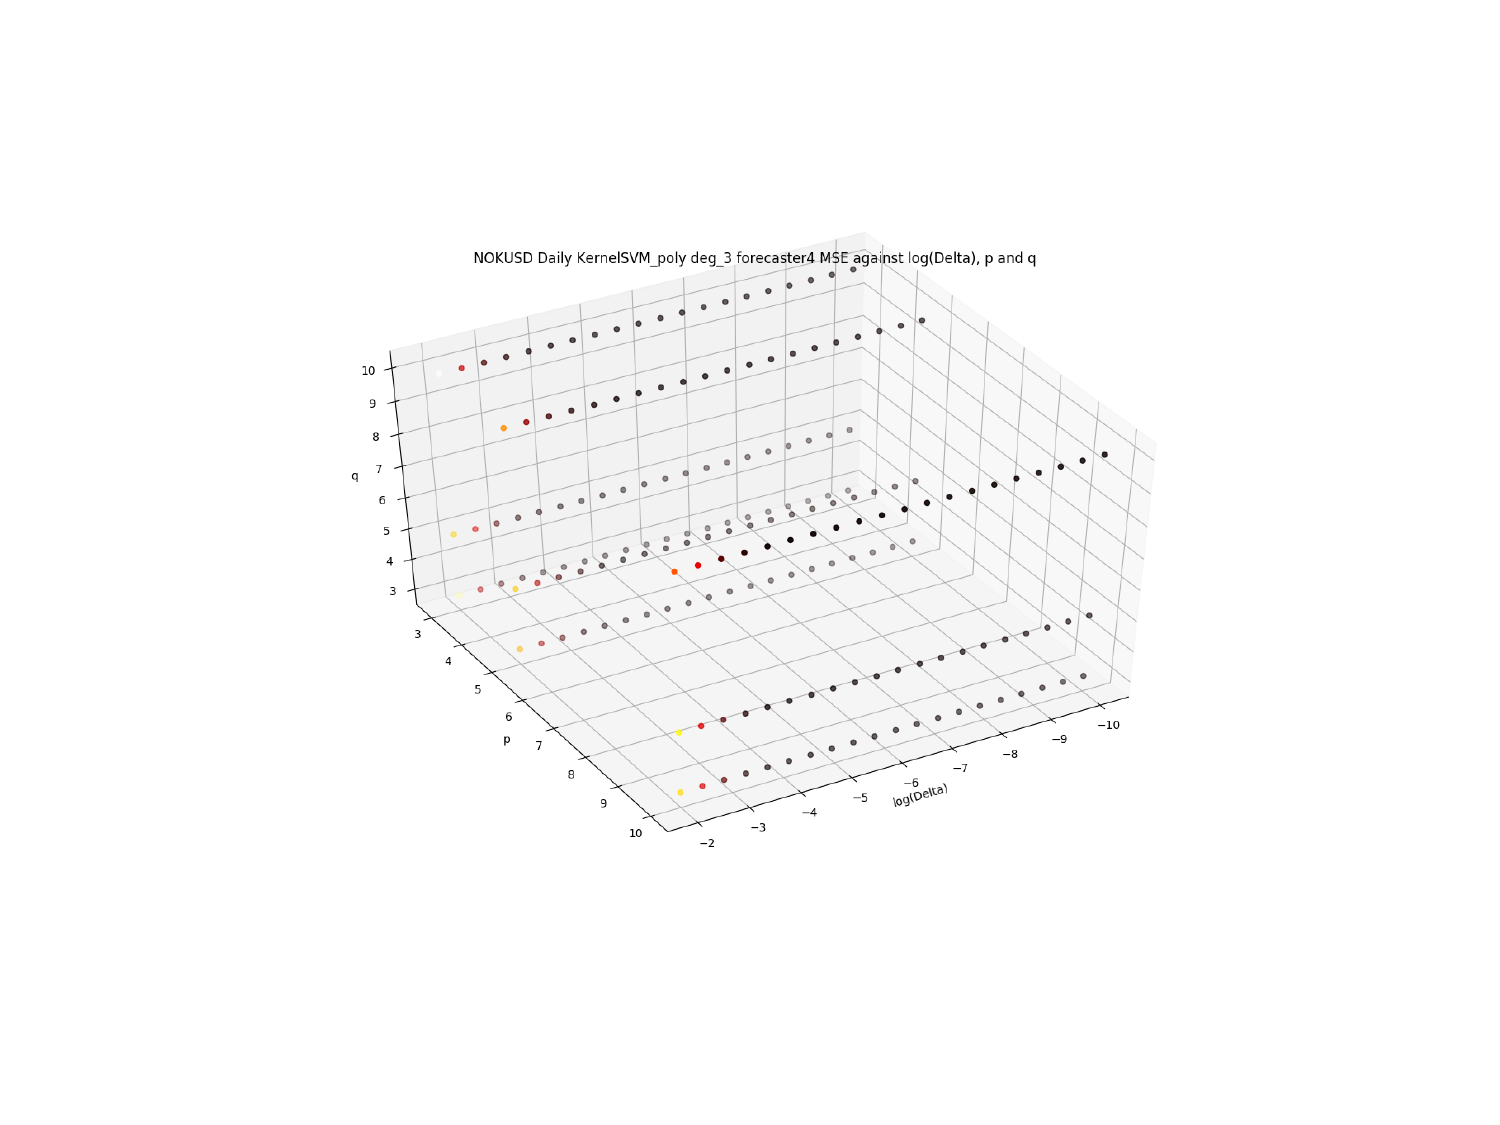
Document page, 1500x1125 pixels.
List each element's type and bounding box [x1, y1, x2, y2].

picture [119, 119, 1358, 946]
